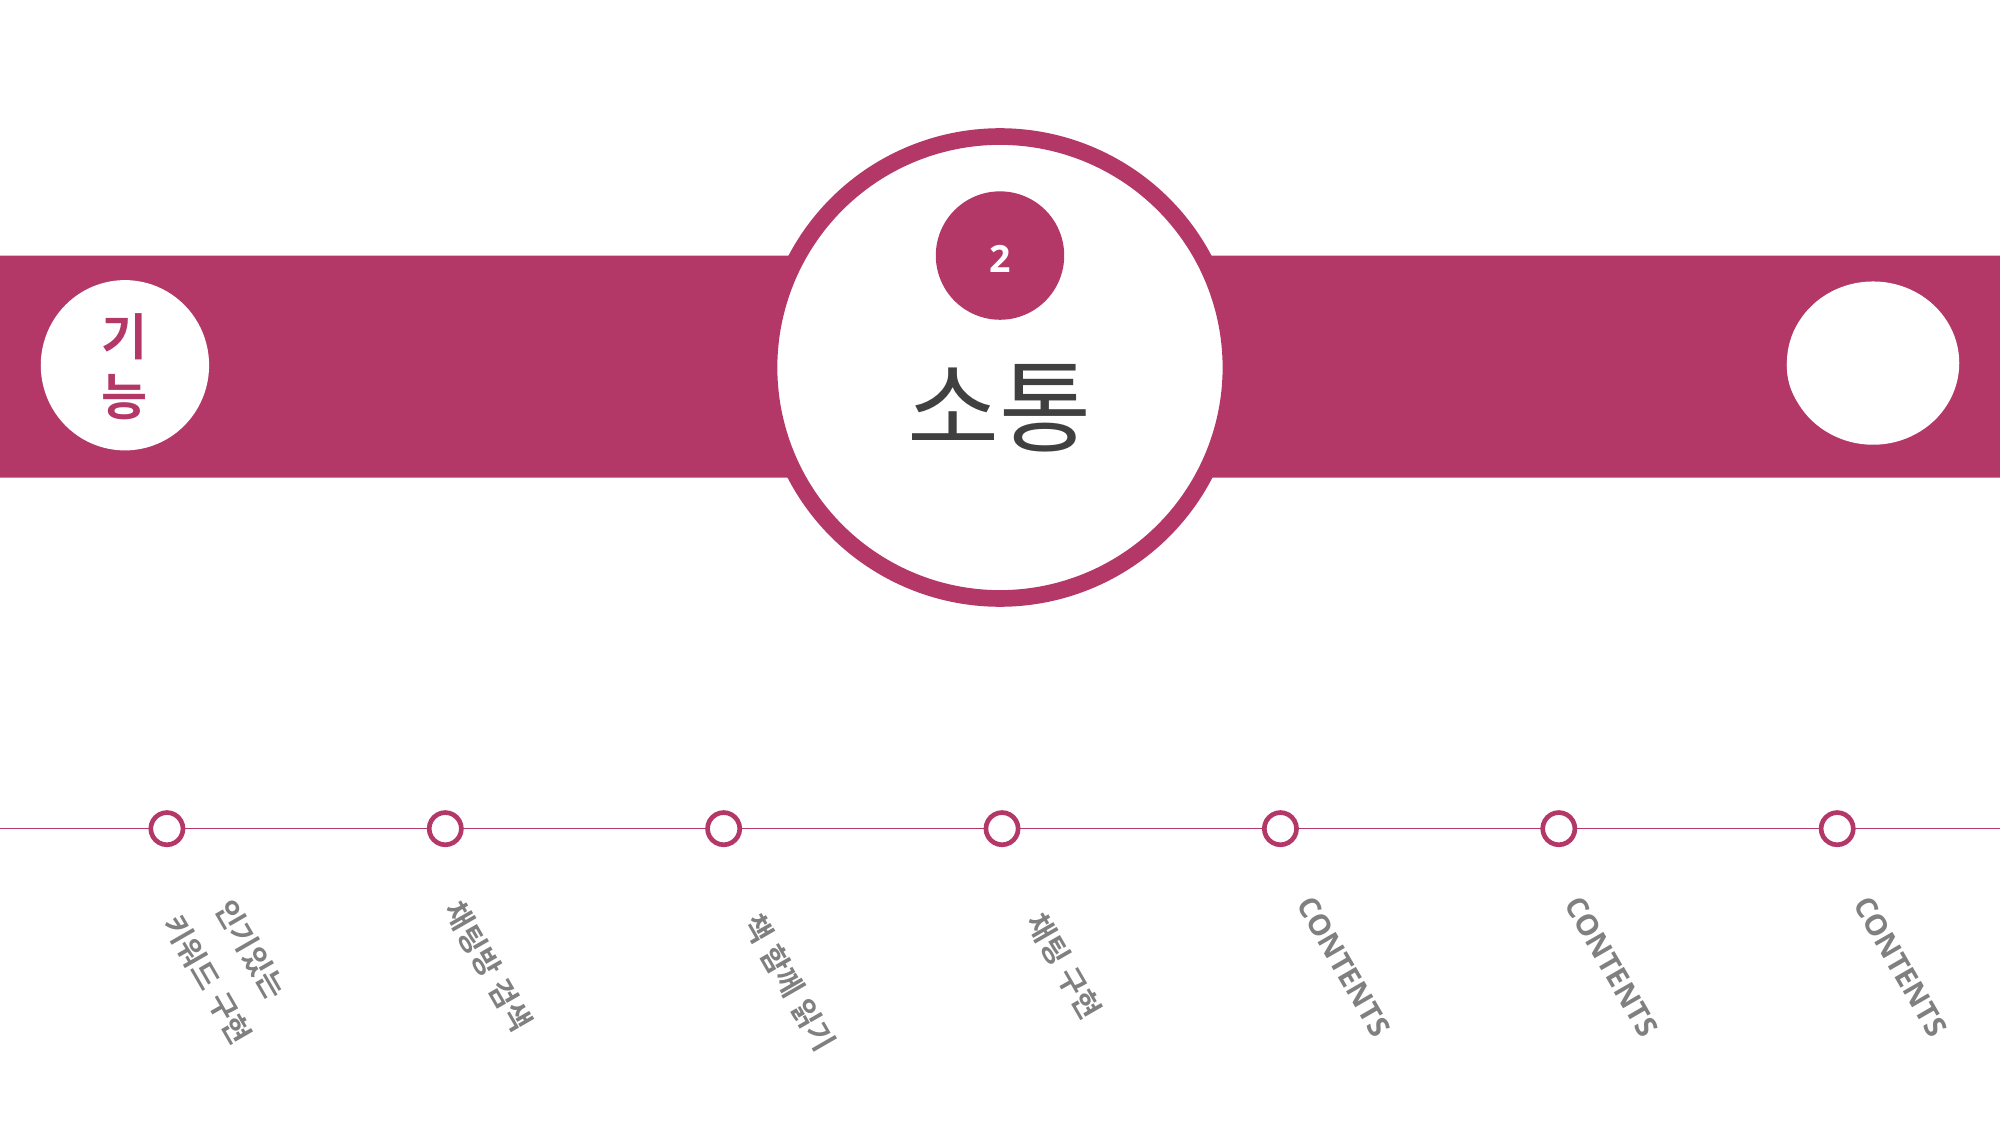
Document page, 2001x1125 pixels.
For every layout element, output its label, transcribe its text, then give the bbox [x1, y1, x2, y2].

text_box [1204, 255, 2000, 479]
text_box [1263, 811, 1298, 828]
text_box CONTENTS [1530, 843, 1710, 1081]
text_box [0, 255, 796, 479]
text_box [984, 829, 1020, 846]
text_box 소통 [769, 336, 1231, 472]
text_box 기능 [39, 279, 211, 452]
text_box [428, 829, 463, 846]
text_box [934, 190, 1066, 321]
text_box 채팅방 검색 [407, 843, 586, 1081]
text_box 2 [974, 227, 1026, 288]
text_box [149, 811, 184, 828]
text_box [1820, 811, 1855, 828]
text_box [706, 811, 741, 828]
text_box [1541, 829, 1576, 846]
text_box [1785, 280, 1961, 446]
text_box [792, 472, 1208, 600]
text_box CONTENTS [1819, 843, 1999, 1081]
text_box [1263, 829, 1298, 846]
text_box 채팅 구현 [983, 843, 1162, 1081]
text_box 인기있는 키워드 구현 [149, 843, 328, 1081]
text_box CONTENTS [1263, 843, 1442, 1081]
text_box [149, 829, 185, 846]
text_box [984, 811, 1020, 828]
text_box [770, 135, 1230, 336]
text_box 책 함께 읽기 [699, 843, 897, 1113]
text_box [1541, 811, 1576, 828]
text_box [1820, 829, 1855, 846]
text_box [706, 829, 741, 846]
text_box [428, 811, 463, 828]
